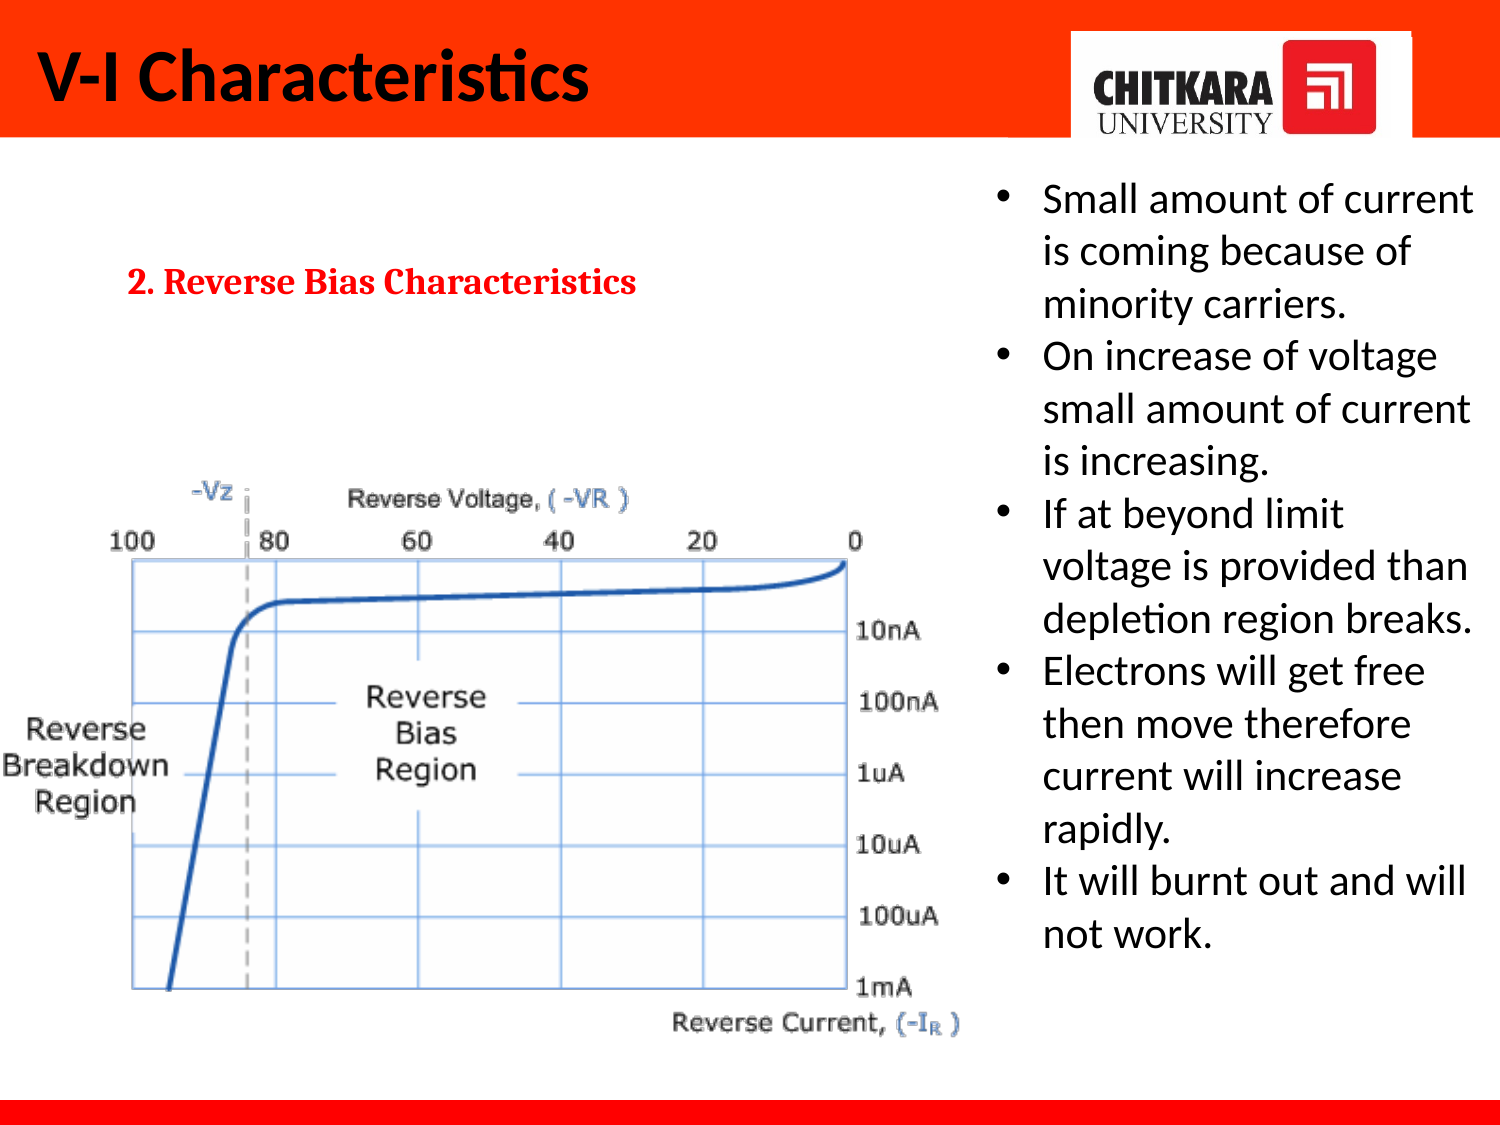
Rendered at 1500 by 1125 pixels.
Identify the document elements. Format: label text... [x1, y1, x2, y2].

text_box 2. Reverse Bias Characteristics [112, 249, 688, 310]
text_box V-I Characteristics [37, 26, 1113, 117]
text_box Small amount of current is coming because of minority carriers. On increase of voltage small amount of current is increasing. If at beyond limit voltage is provided than depletion region breaks. Electrons will get free then move therefore current will increase rapidly. It will burnt out and will not work. [981, 161, 1494, 1017]
picture [1074, 37, 1391, 138]
picture [1, 474, 963, 1041]
